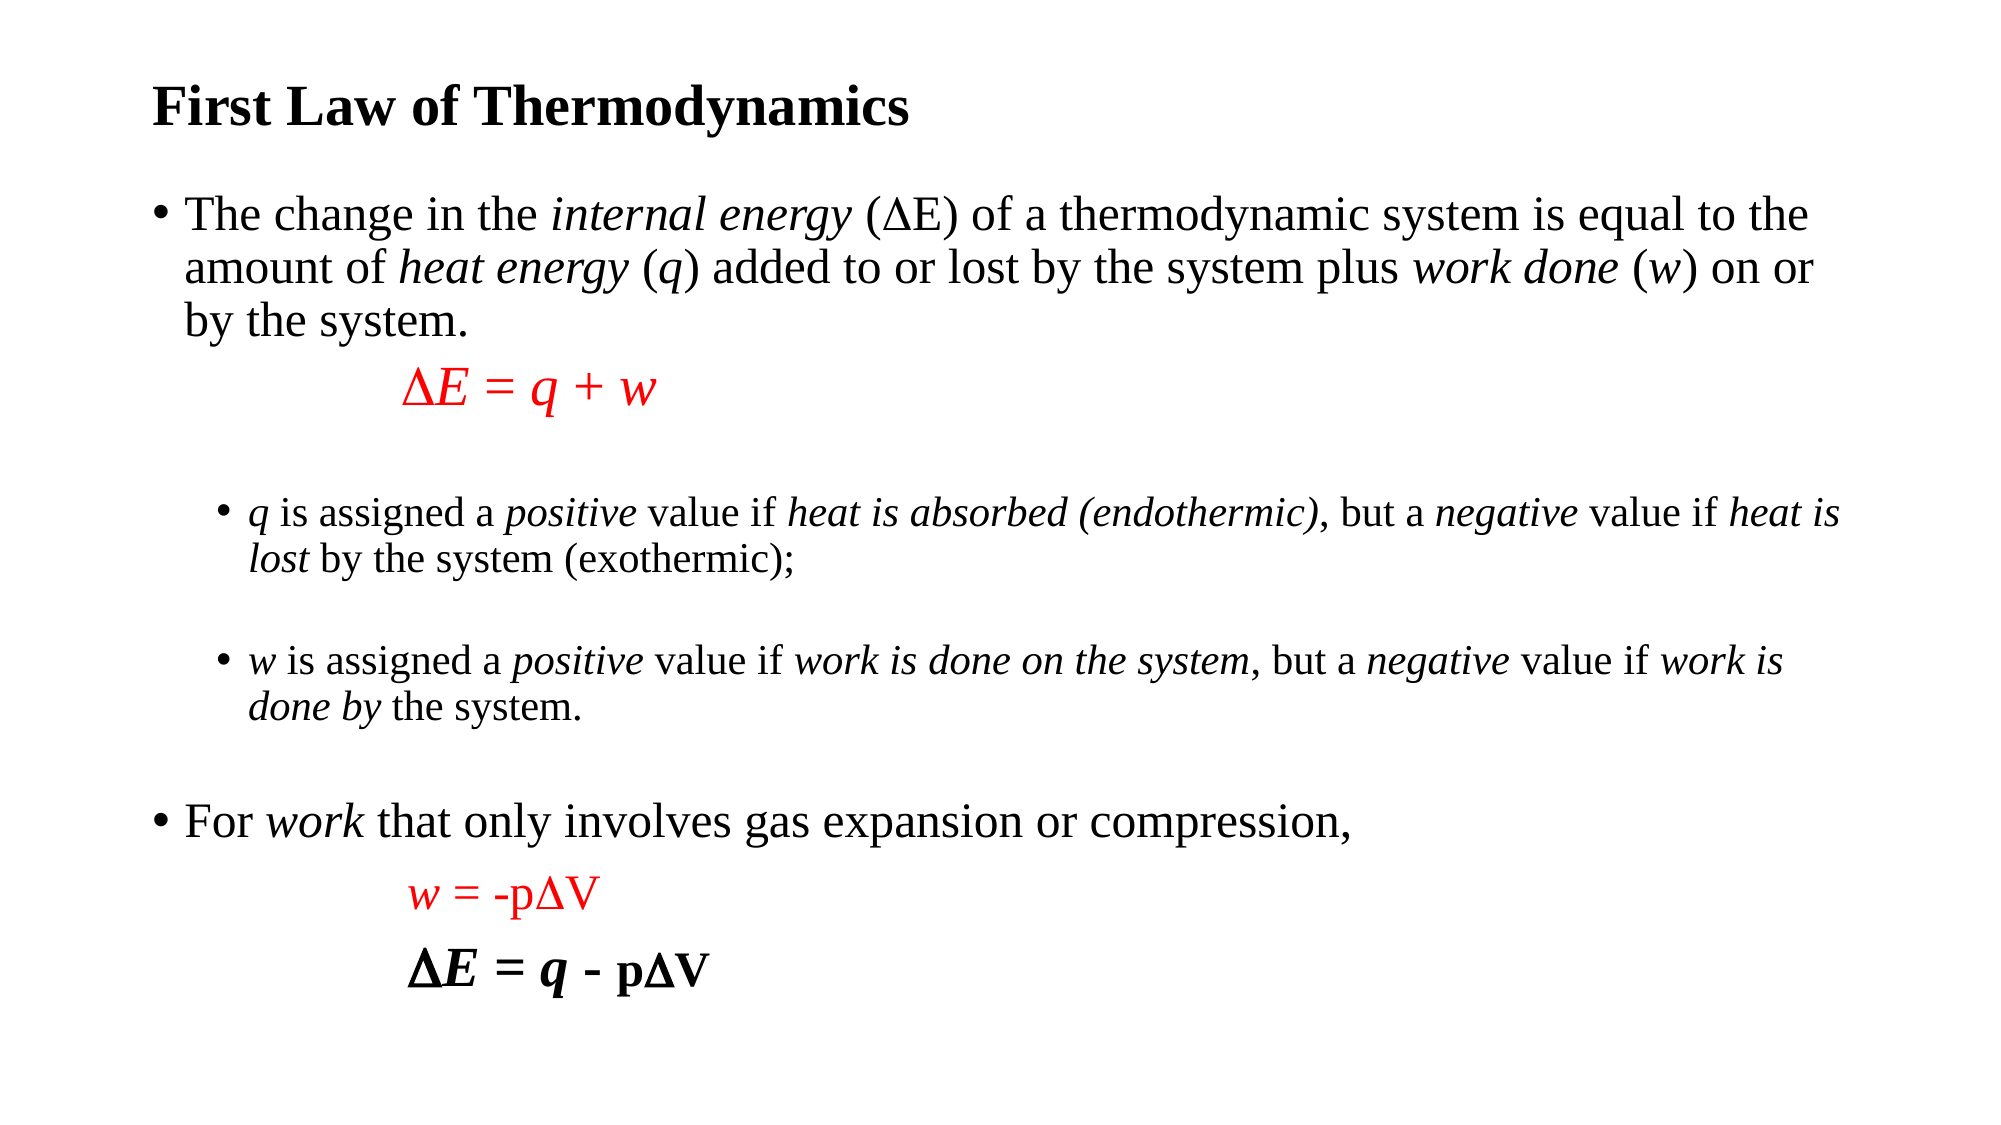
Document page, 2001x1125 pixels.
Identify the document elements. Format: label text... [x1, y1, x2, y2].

list The change in the internal energy (DE) of a thermodynamic system is equal to the amount of heat energy (q) added to or lost by the system plus work done (w) on or by the system. DE = q + w q is assigned a positive value if heat is absorbed (endothermic), but a negative value if heat is lost by the system (exothermic); w is assigned a positive value if work is done on the system, but a negative value if work is done by the system. For work that only involves gas expansion or compression, w = -pDV DE = q - pDV [137, 179, 1863, 1014]
title First Law of Thermodynamics [137, 59, 1863, 154]
